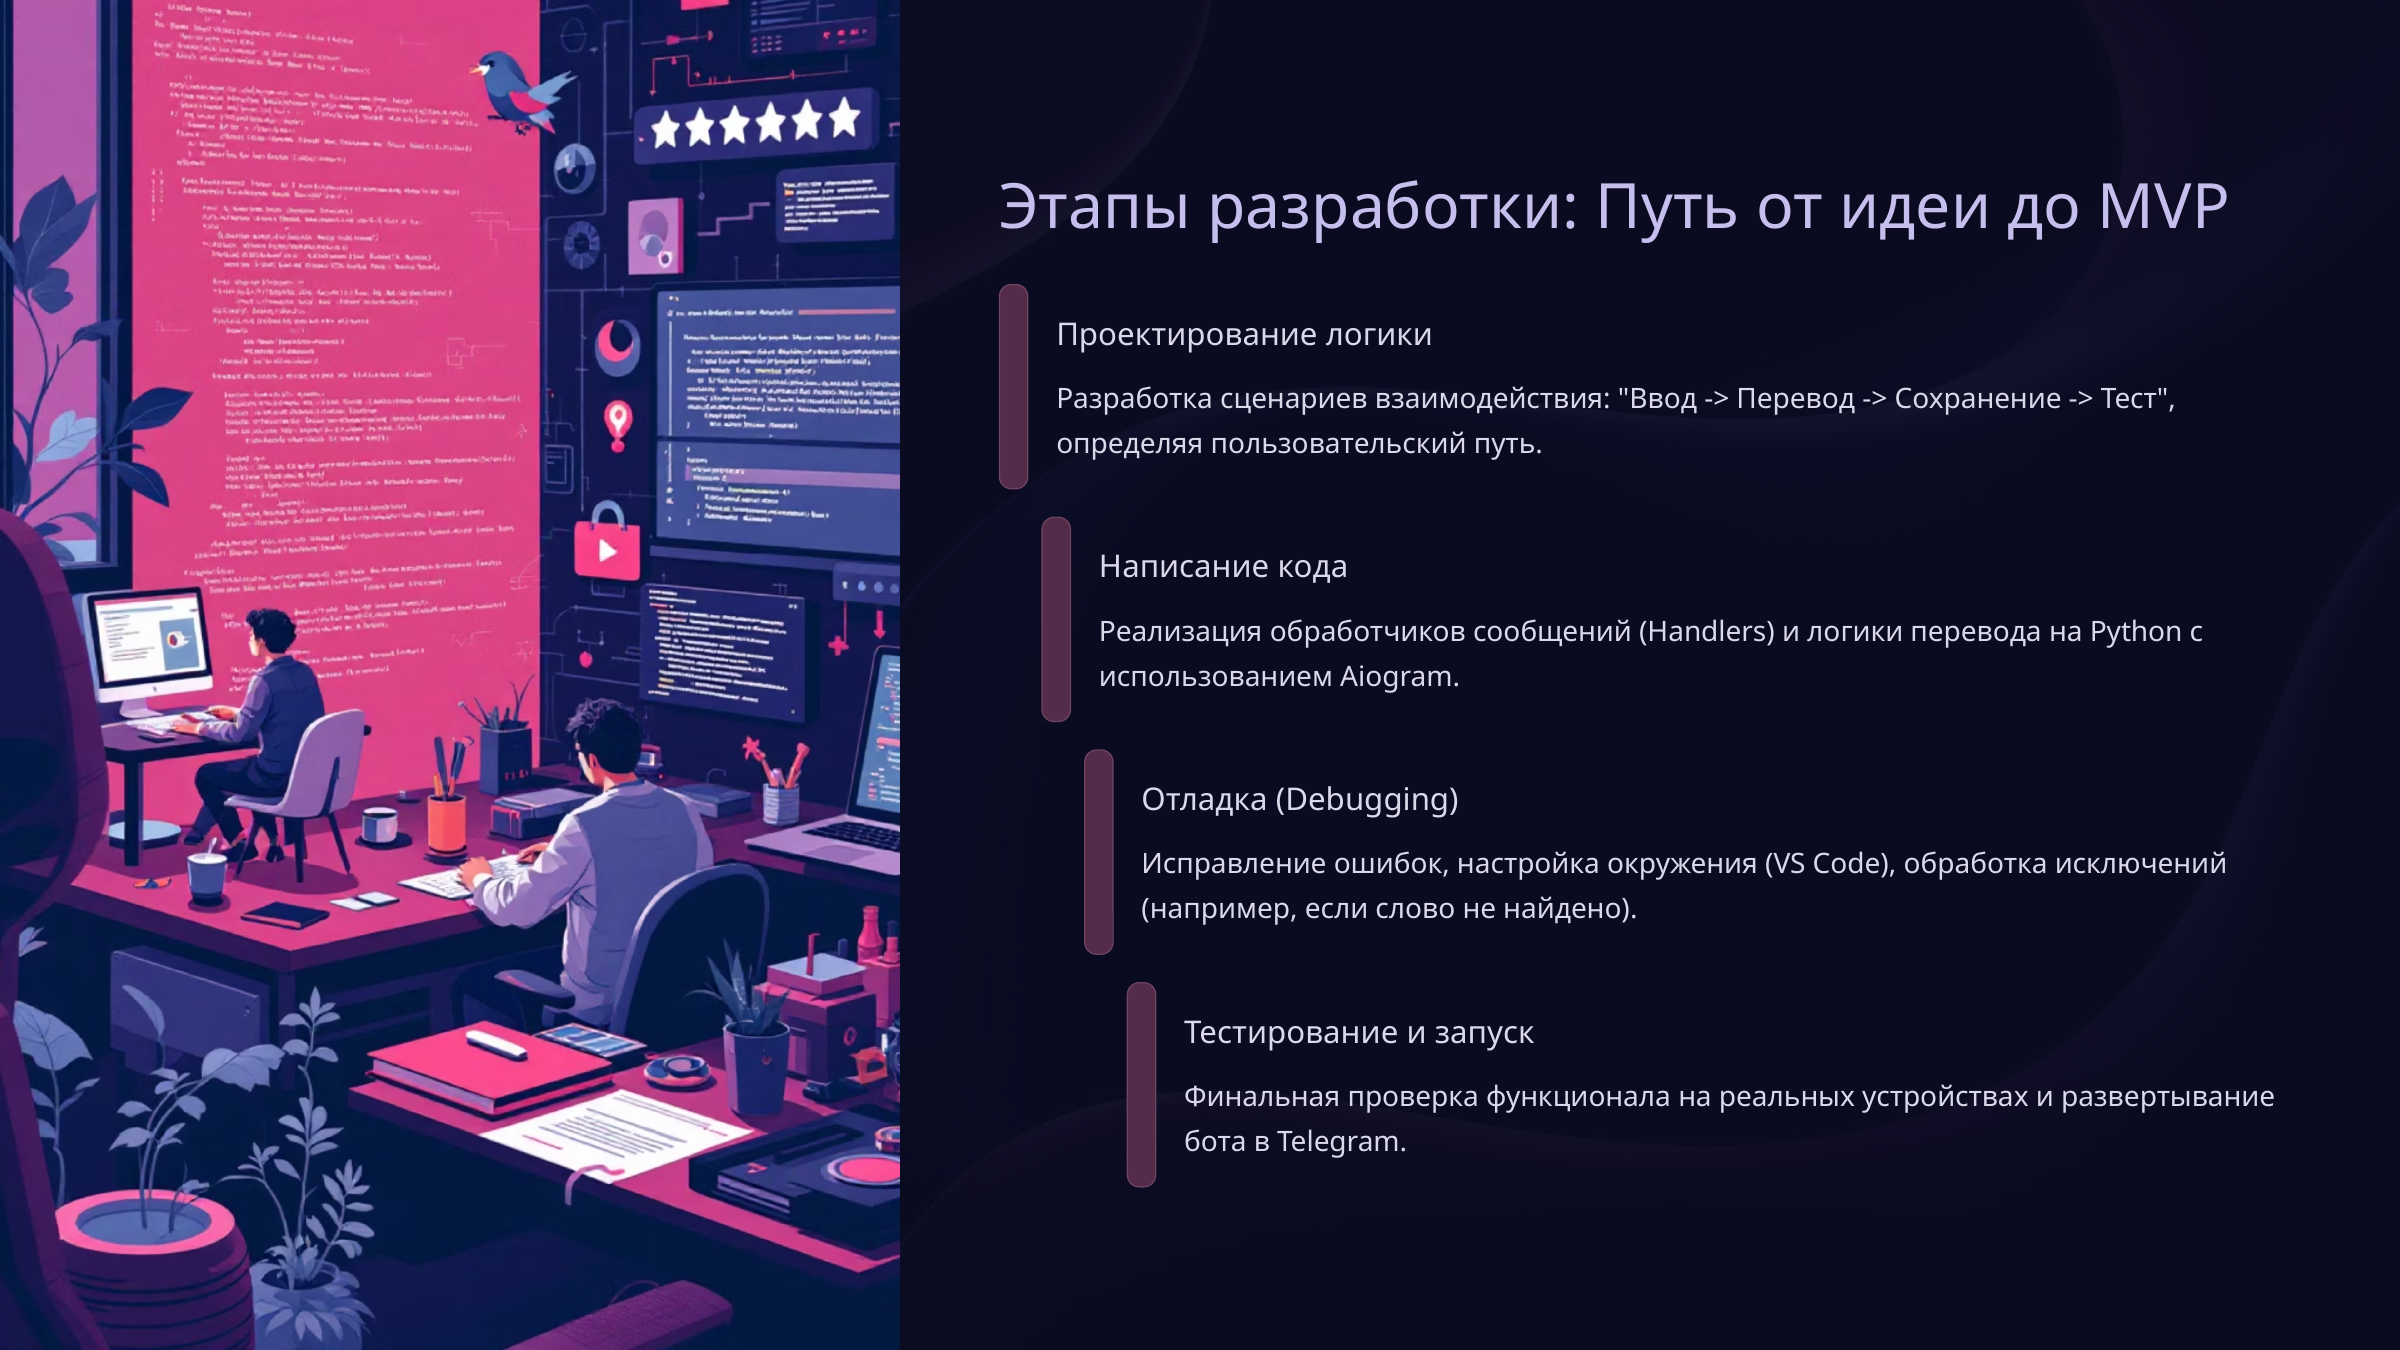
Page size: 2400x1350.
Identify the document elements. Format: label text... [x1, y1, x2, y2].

text_box Отладка (Debugging) [1141, 778, 1473, 818]
text_box Финальная проверка функционала на реальных устройствах и развертывание бота в Telegram. [1184, 1067, 2301, 1159]
text_box Разработка сценариев взаимодействия: "Ввод -> Перевод -> Сохранение -> Тест", определяя пользовательский путь. [1056, 369, 2301, 461]
text_box [1127, 982, 1156, 1187]
text_box Реализация обработчиков сообщений (Handlers) и логики перевода на Python с использованием Aiogram. [1098, 602, 2301, 694]
text_box Тестирование и запуск [1184, 1011, 1544, 1051]
picture [0, 0, 900, 1350]
text_box Исправление ошибок, настройка окружения (VS Code), обработка исключений (например, если слово не найдено). [1141, 834, 2301, 926]
text_box Проектирование логики [1056, 312, 1437, 353]
text_box Этапы разработки: Путь от идеи до MVP [999, 162, 2274, 242]
text_box [999, 284, 1028, 489]
text_box [1042, 517, 1071, 722]
text_box Написание кода [1098, 545, 1415, 586]
text_box [1084, 750, 1114, 955]
